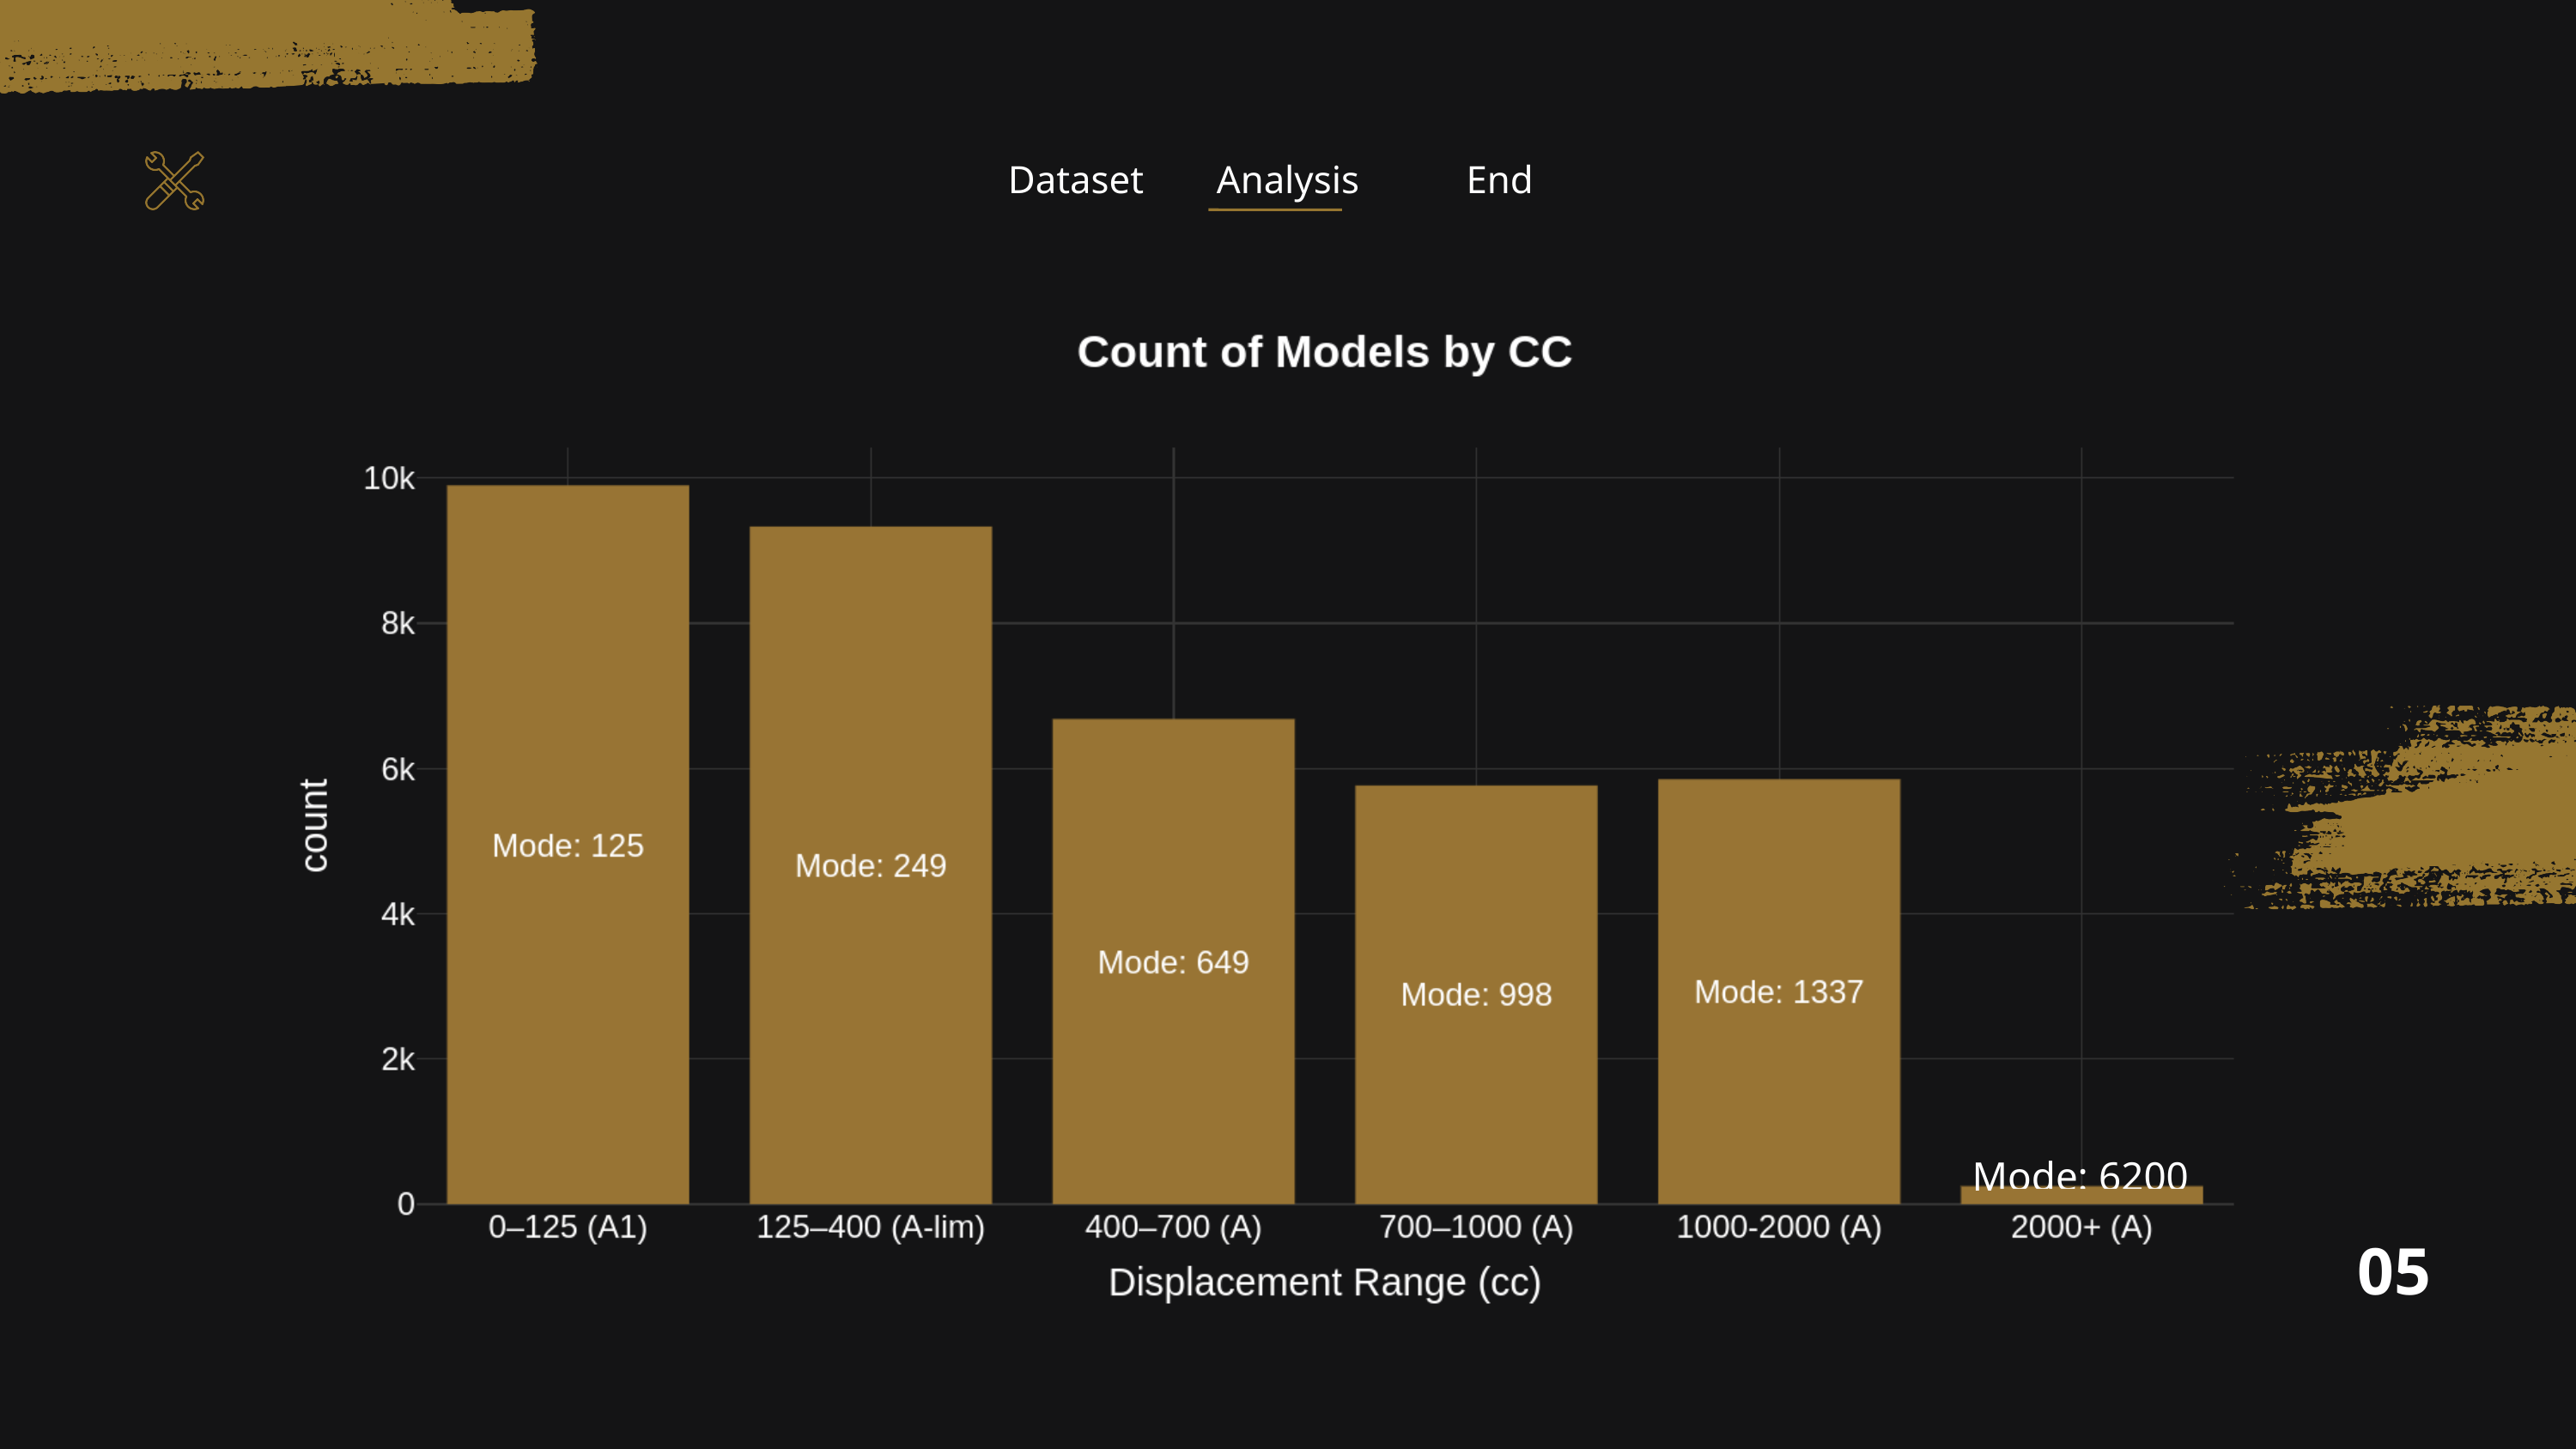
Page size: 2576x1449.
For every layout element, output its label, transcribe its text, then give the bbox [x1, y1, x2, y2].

text_box Dataset [979, 148, 1173, 202]
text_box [1191, 148, 1385, 210]
text_box 05 [2255, 1217, 2432, 1308]
text_box [0, 0, 538, 103]
text_box [144, 150, 205, 211]
text_box [2255, 704, 2576, 911]
picture [289, 321, 2255, 1330]
text_box End [1403, 148, 1597, 202]
